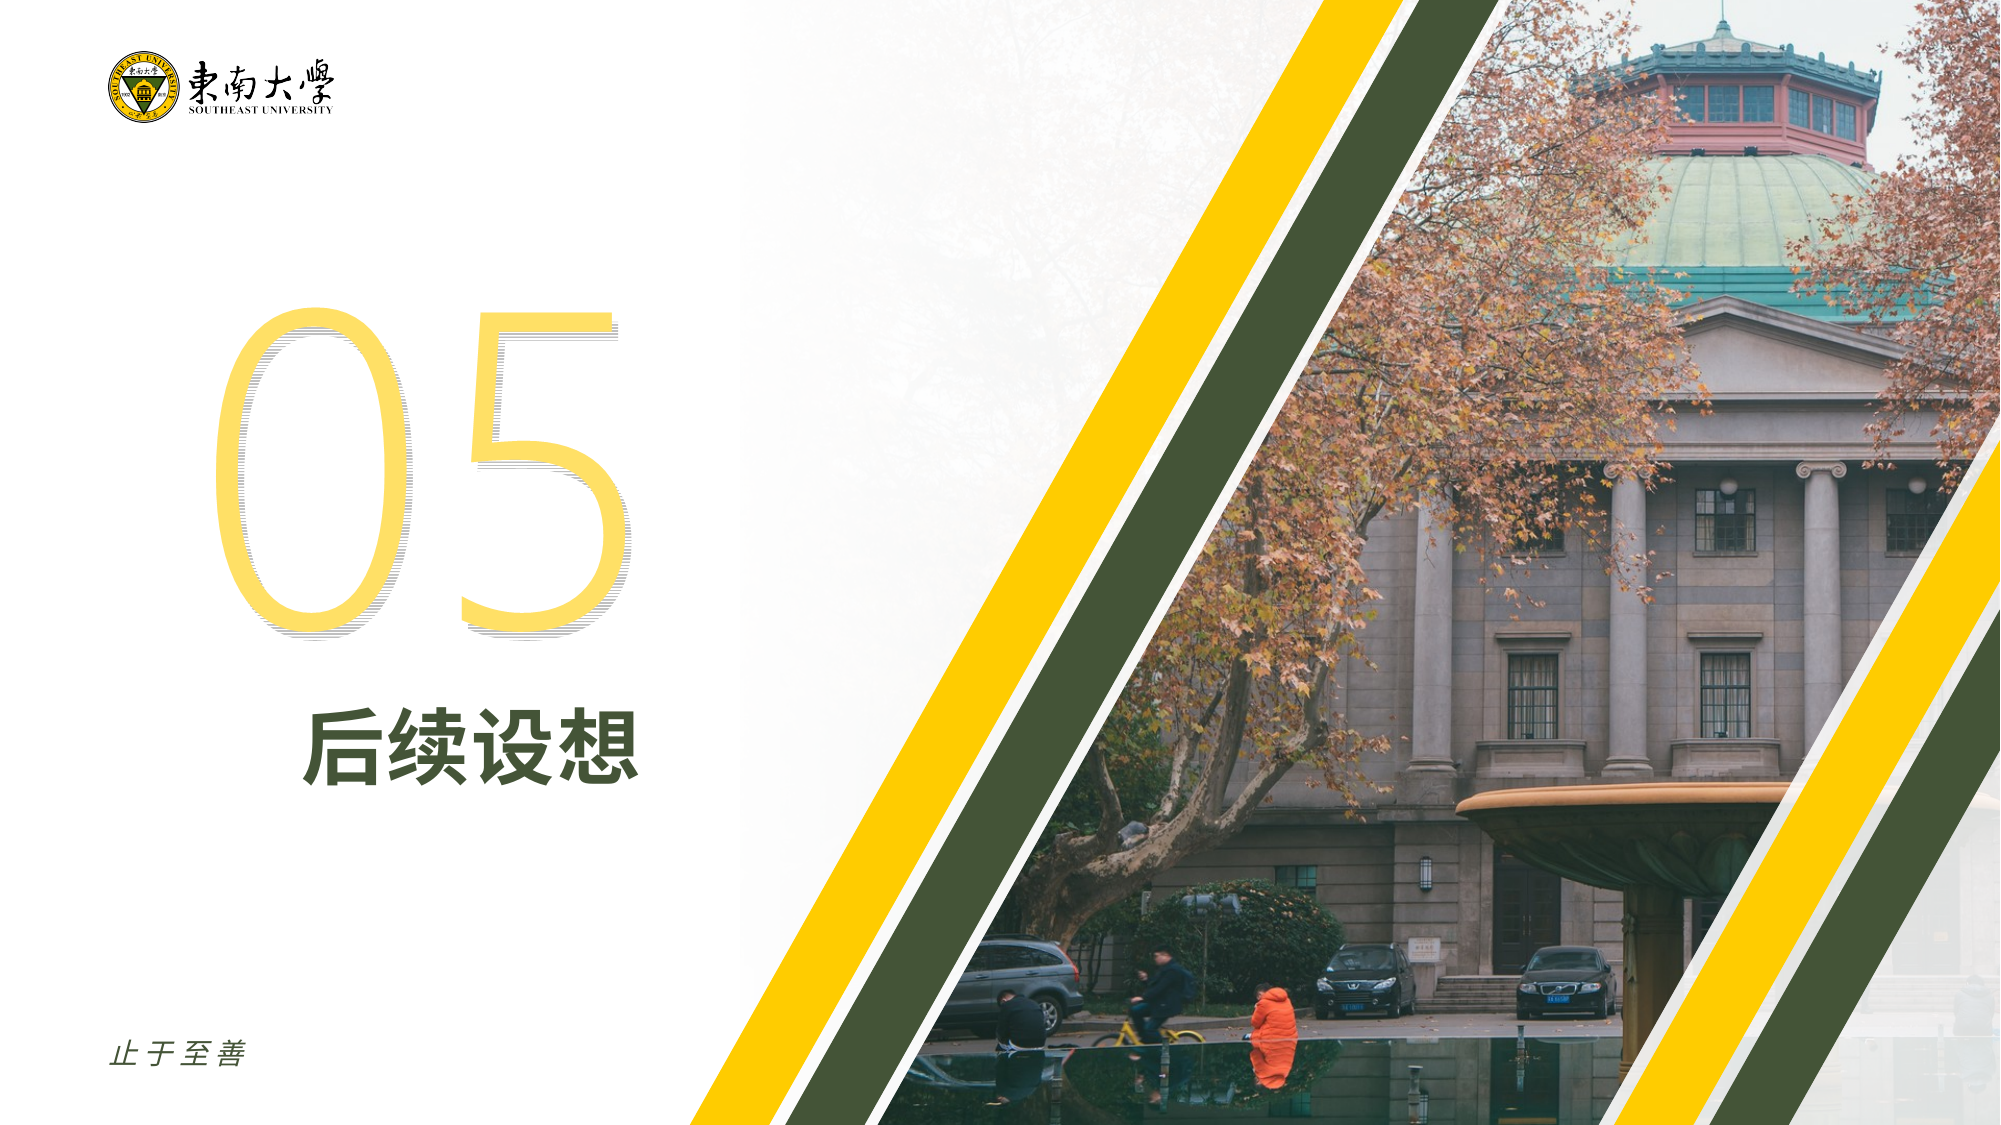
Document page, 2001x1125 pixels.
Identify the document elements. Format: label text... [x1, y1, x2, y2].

picture [877, 0, 2000, 1125]
picture [182, 220, 671, 747]
list 后续设想 [0, 687, 957, 807]
slide_number 止于至善 [108, 1022, 657, 1083]
picture [108, 51, 334, 123]
